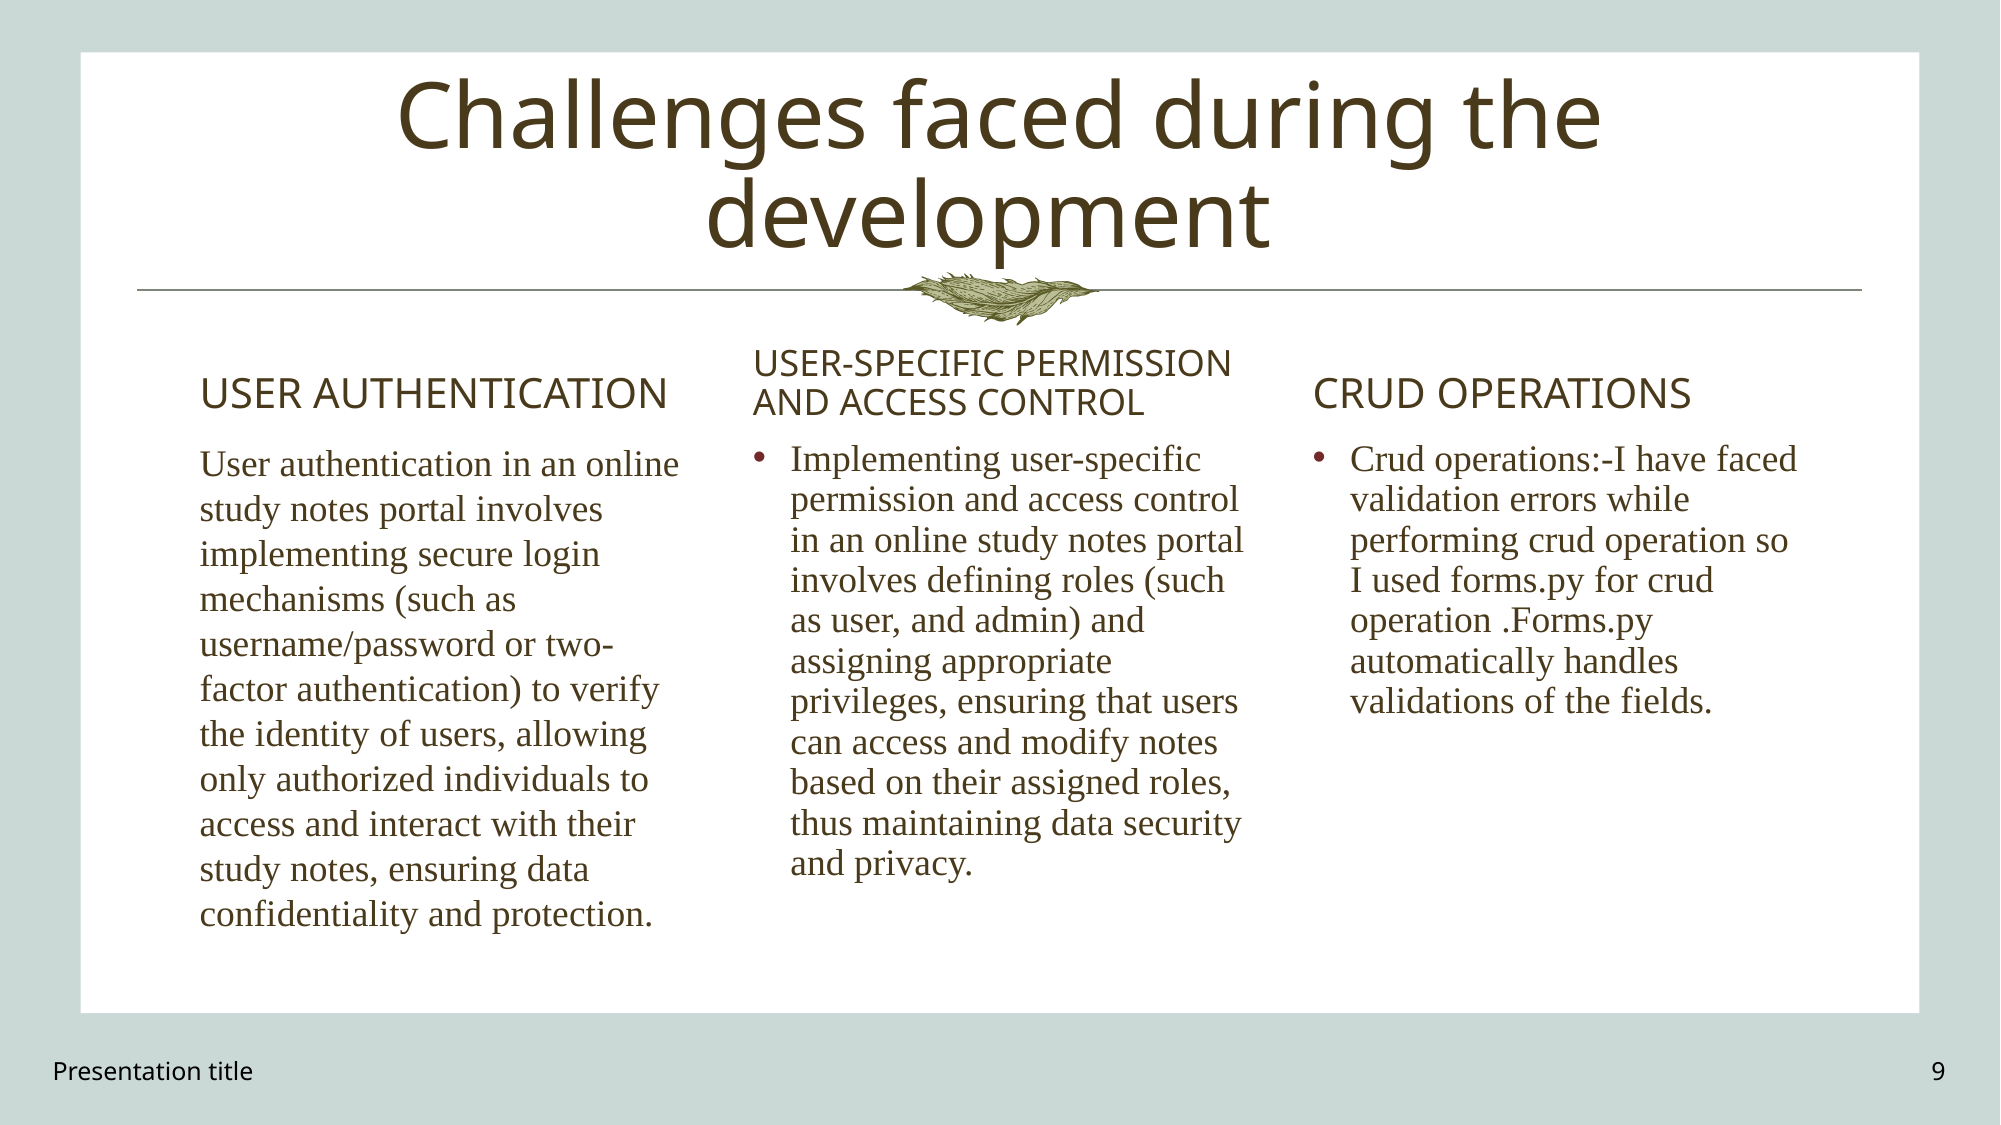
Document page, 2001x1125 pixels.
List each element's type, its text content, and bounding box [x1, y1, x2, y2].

list USER-SPECIFIC PERMISSION AND ACCESS CONTROL [738, 329, 1263, 431]
footer Presentation title [37, 1042, 713, 1103]
slide_number 9 [1510, 1042, 1961, 1103]
list Implementing user-specific permission and access control in an online study notes portal involves defining roles (such as user, and admin) and assigning appropriate privileges, ensuring that users can access and modify notes based on their assigned roles, thus maintaining data security and privacy. [738, 431, 1263, 977]
picture [901, 278, 1100, 326]
list Crud operations:-I have faced validation errors while performing crud operation so I used forms.py for crud operation .Forms.py automatically handles validations of the fields. [1297, 431, 1823, 977]
title Challenges faced during the development [137, 59, 1863, 278]
list CRUD OPERATIONS [1297, 354, 1823, 425]
list USER AUTHENTICATION [184, 354, 710, 425]
list User authentication in an online study notes portal involves implementing secure login mechanisms (such as username/password or two-factor authentication) to verify the identity of users, allowing only authorized individuals to access and interact with their study notes, ensuring data confidentiality and protection. [184, 431, 710, 977]
